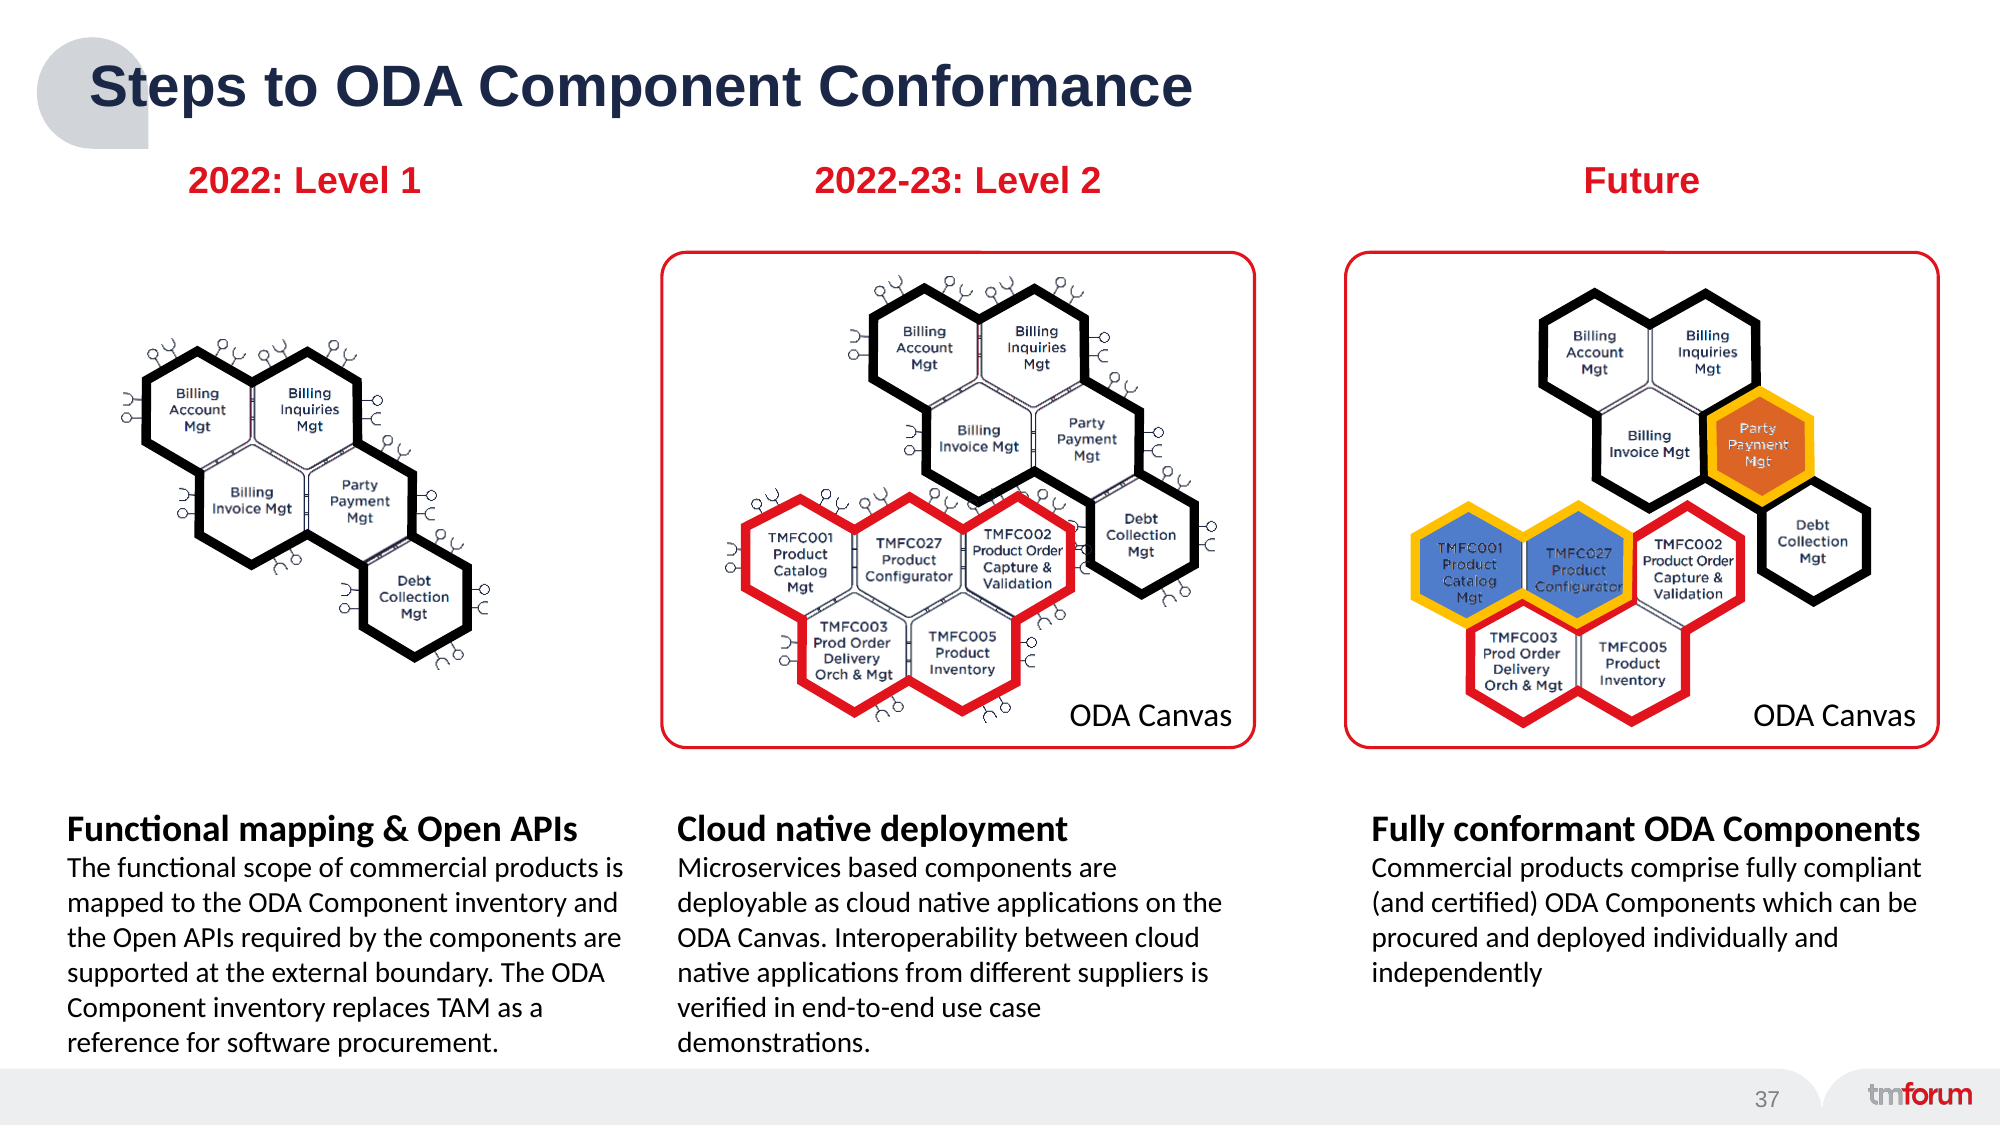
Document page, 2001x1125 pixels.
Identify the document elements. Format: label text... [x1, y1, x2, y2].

text_box 2022-23: Level 2 [799, 148, 1117, 209]
title Steps to ODA Component Conformance [74, 48, 1984, 139]
text_box Fully conformant ODA Components Commercial products comprise fully compliant (and certified) ODA Components which can be procured and deployed individually and independently [1356, 796, 1939, 996]
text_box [102, 319, 508, 674]
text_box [661, 252, 1255, 748]
text_box Future [1568, 148, 1716, 209]
text_box Functional mapping & Open APIs The functional scope of commercial products is mapped to the ODA Component inventory and the Open APIs required by the components are supported at the external boundary. The ODA Component inventory replaces TAM as a reference for software procurement. [52, 796, 643, 1066]
picture [1868, 1082, 1972, 1105]
text_box 2022: Level 1 [173, 148, 436, 209]
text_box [1345, 252, 1939, 748]
text_box Cloud native deployment Microservices based components are deployable as cloud native applications on the ODA Canvas. Interoperability between cloud native applications from different suppliers is verified in end-to-end use case demonstrations. [662, 796, 1254, 1066]
